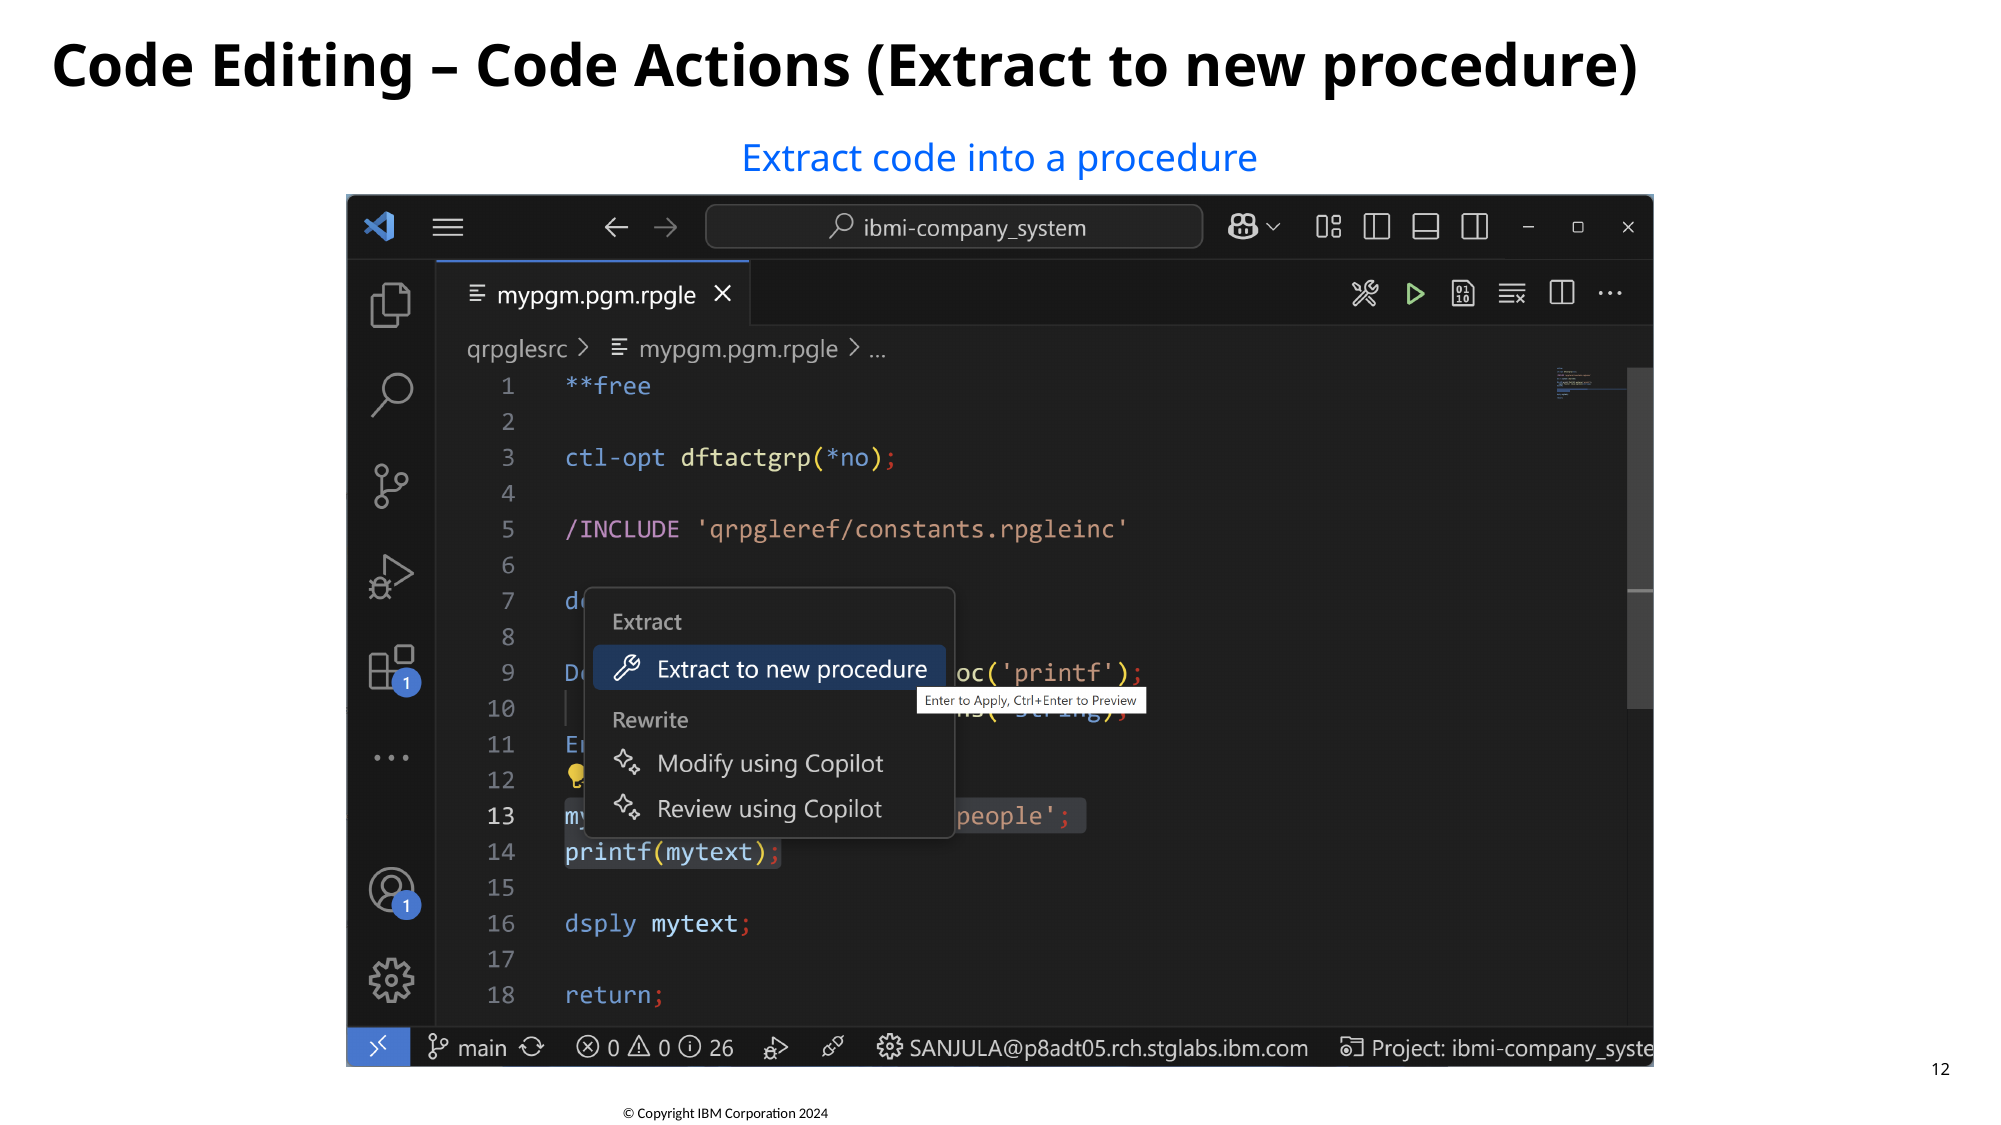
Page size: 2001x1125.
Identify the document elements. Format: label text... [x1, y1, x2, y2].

slide_number 12 [1500, 1055, 1950, 1086]
picture [345, 194, 1655, 1067]
text_box Extract code into a procedure [346, 126, 1654, 187]
title Code Editing – Code Actions (Extract to new procedure) [51, 36, 1721, 101]
